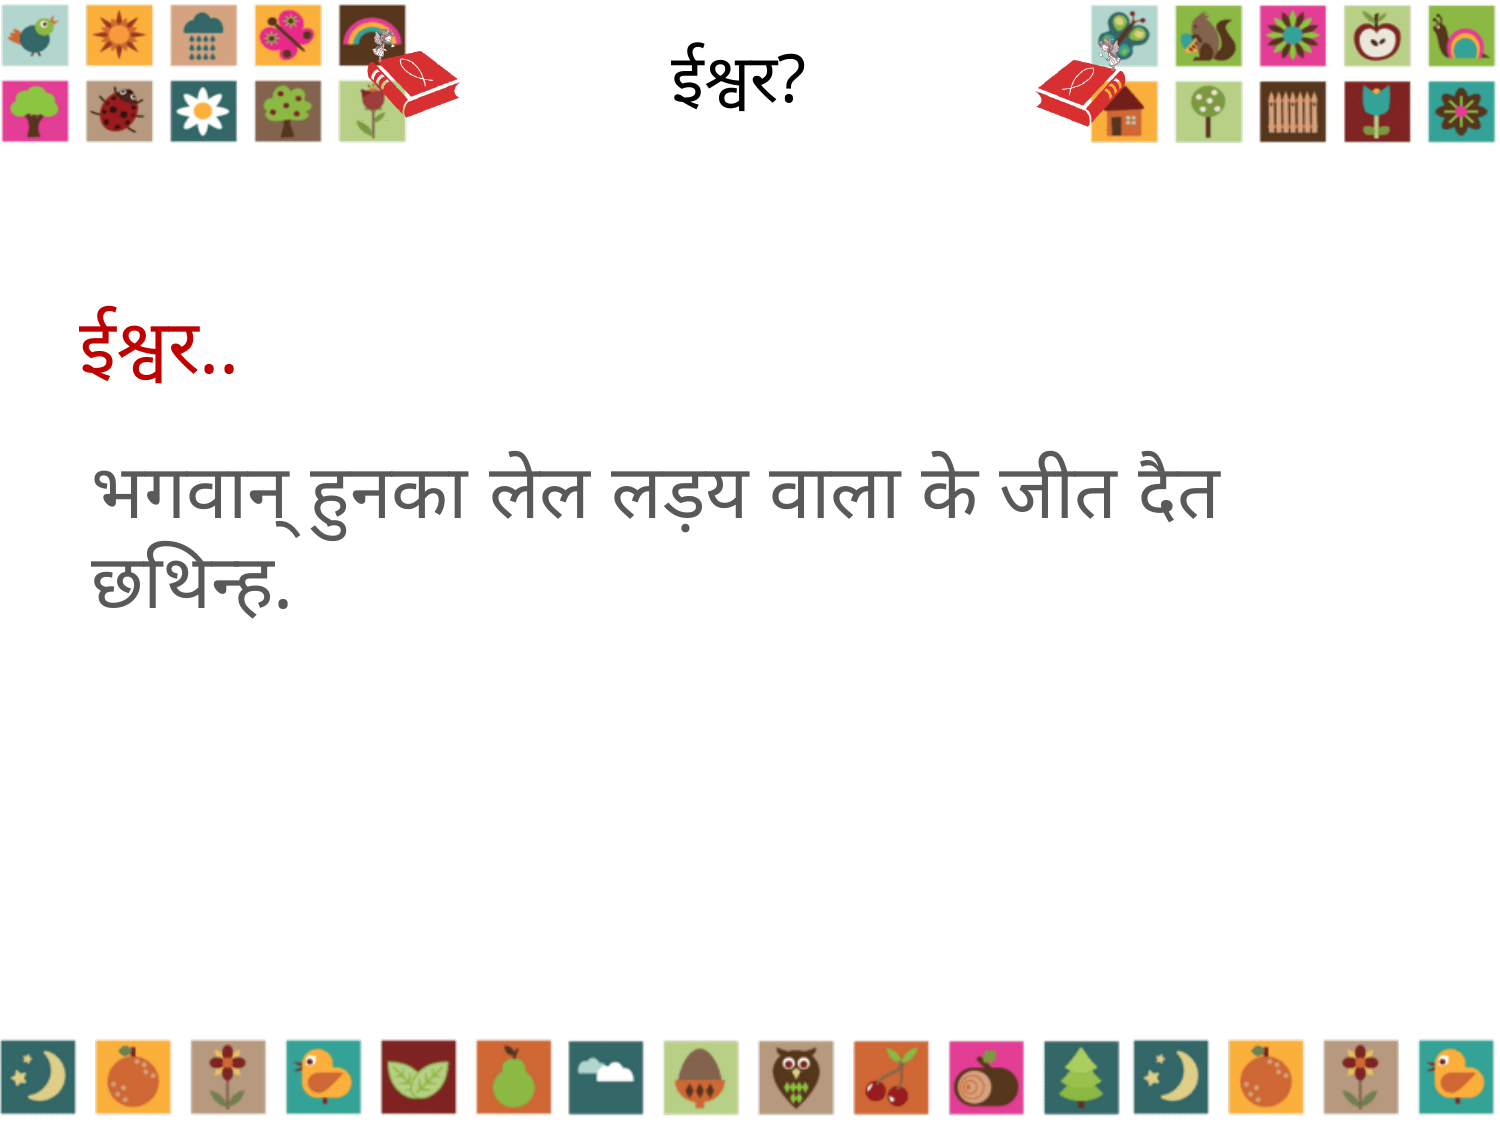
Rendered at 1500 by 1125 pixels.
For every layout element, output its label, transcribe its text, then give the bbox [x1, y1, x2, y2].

picture [0, 3, 492, 150]
text_box भगवान् हुनका लेल लड़य वाला के जीत दैत छथिन्ह. [76, 436, 1424, 632]
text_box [0, 1028, 1500, 1118]
text_box ईश्वर.. [64, 290, 1412, 396]
text_box ईश्वर? [496, 28, 998, 124]
picture [1003, 3, 1500, 150]
